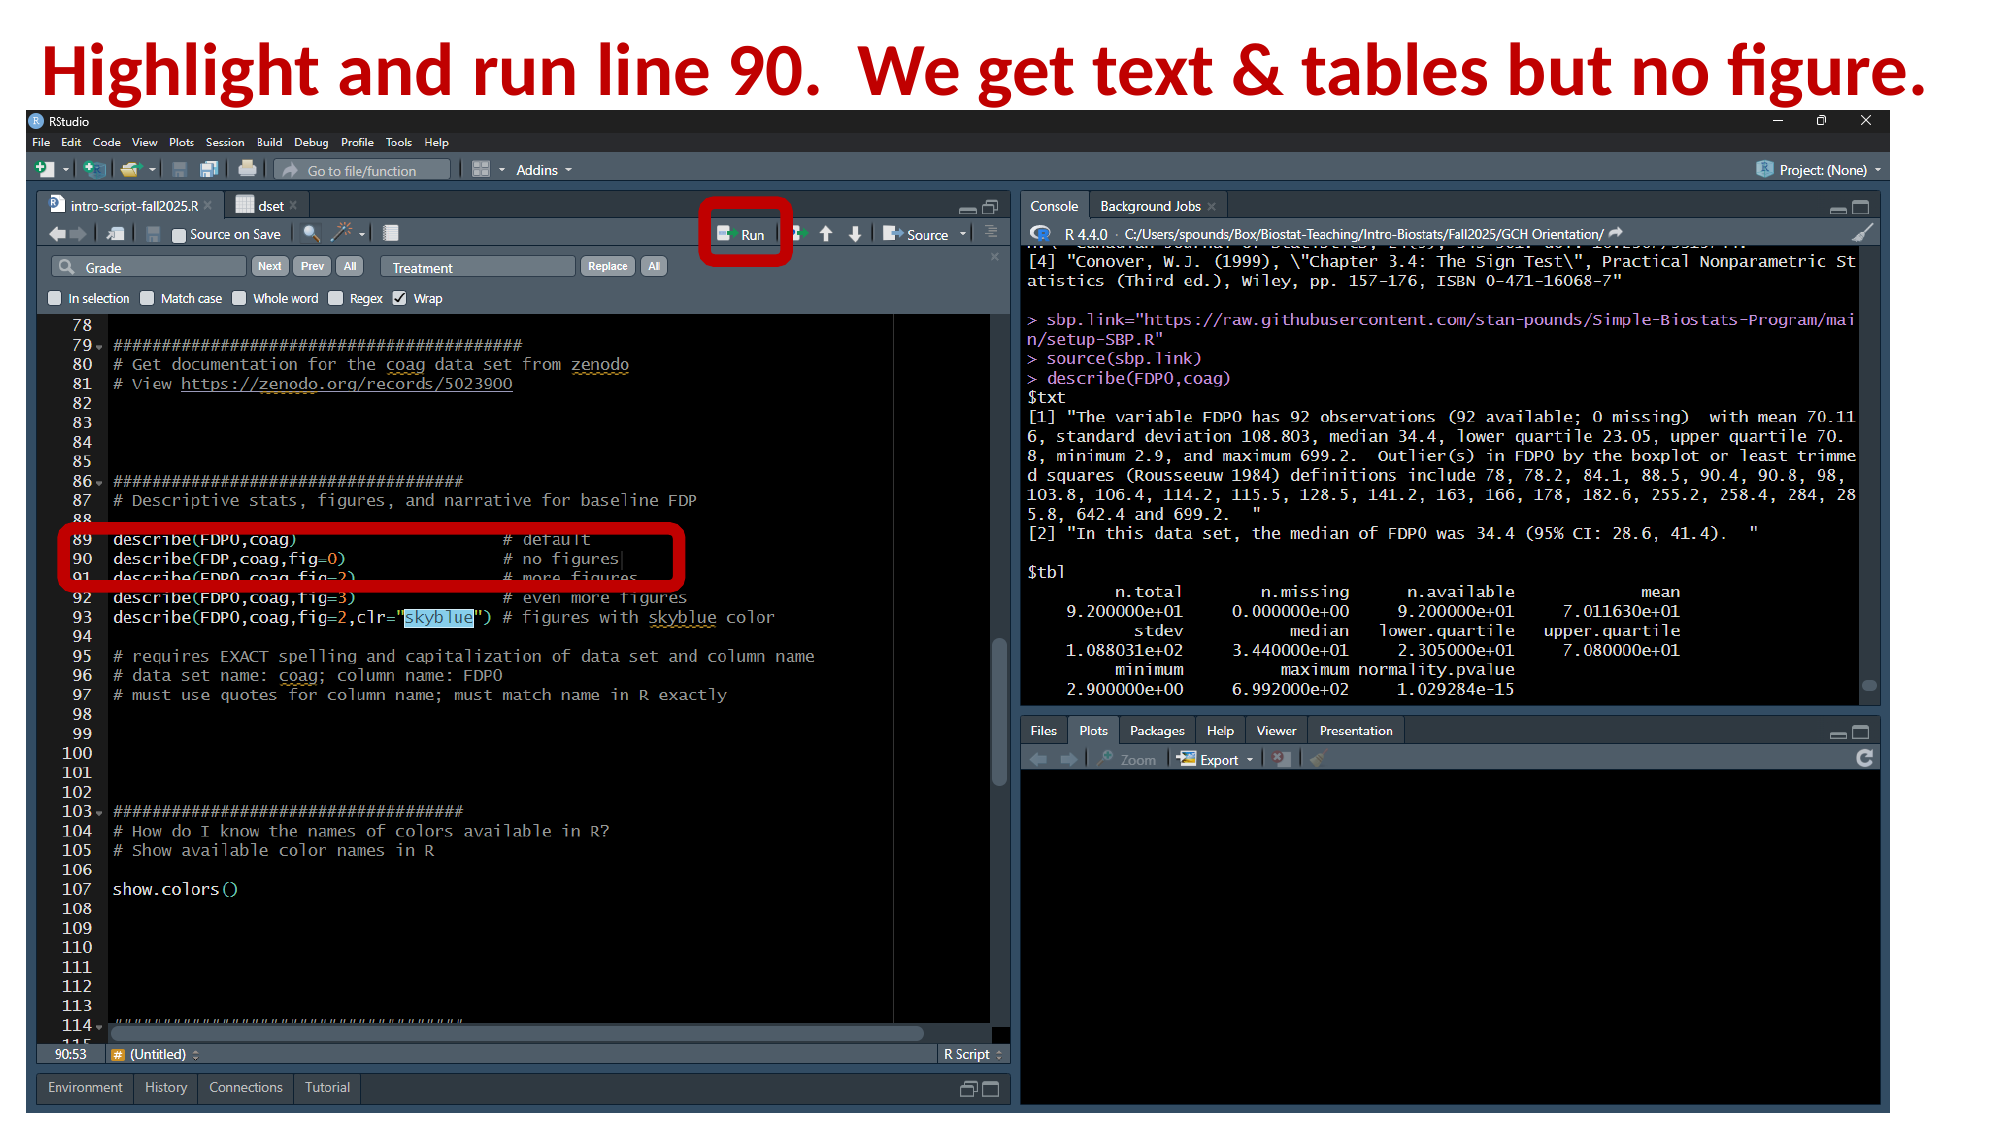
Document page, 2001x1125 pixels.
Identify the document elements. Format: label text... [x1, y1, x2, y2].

picture [26, 110, 1890, 1113]
text_box Highlight and run line 90. We get text & tables but no figure. [26, 12, 1987, 118]
